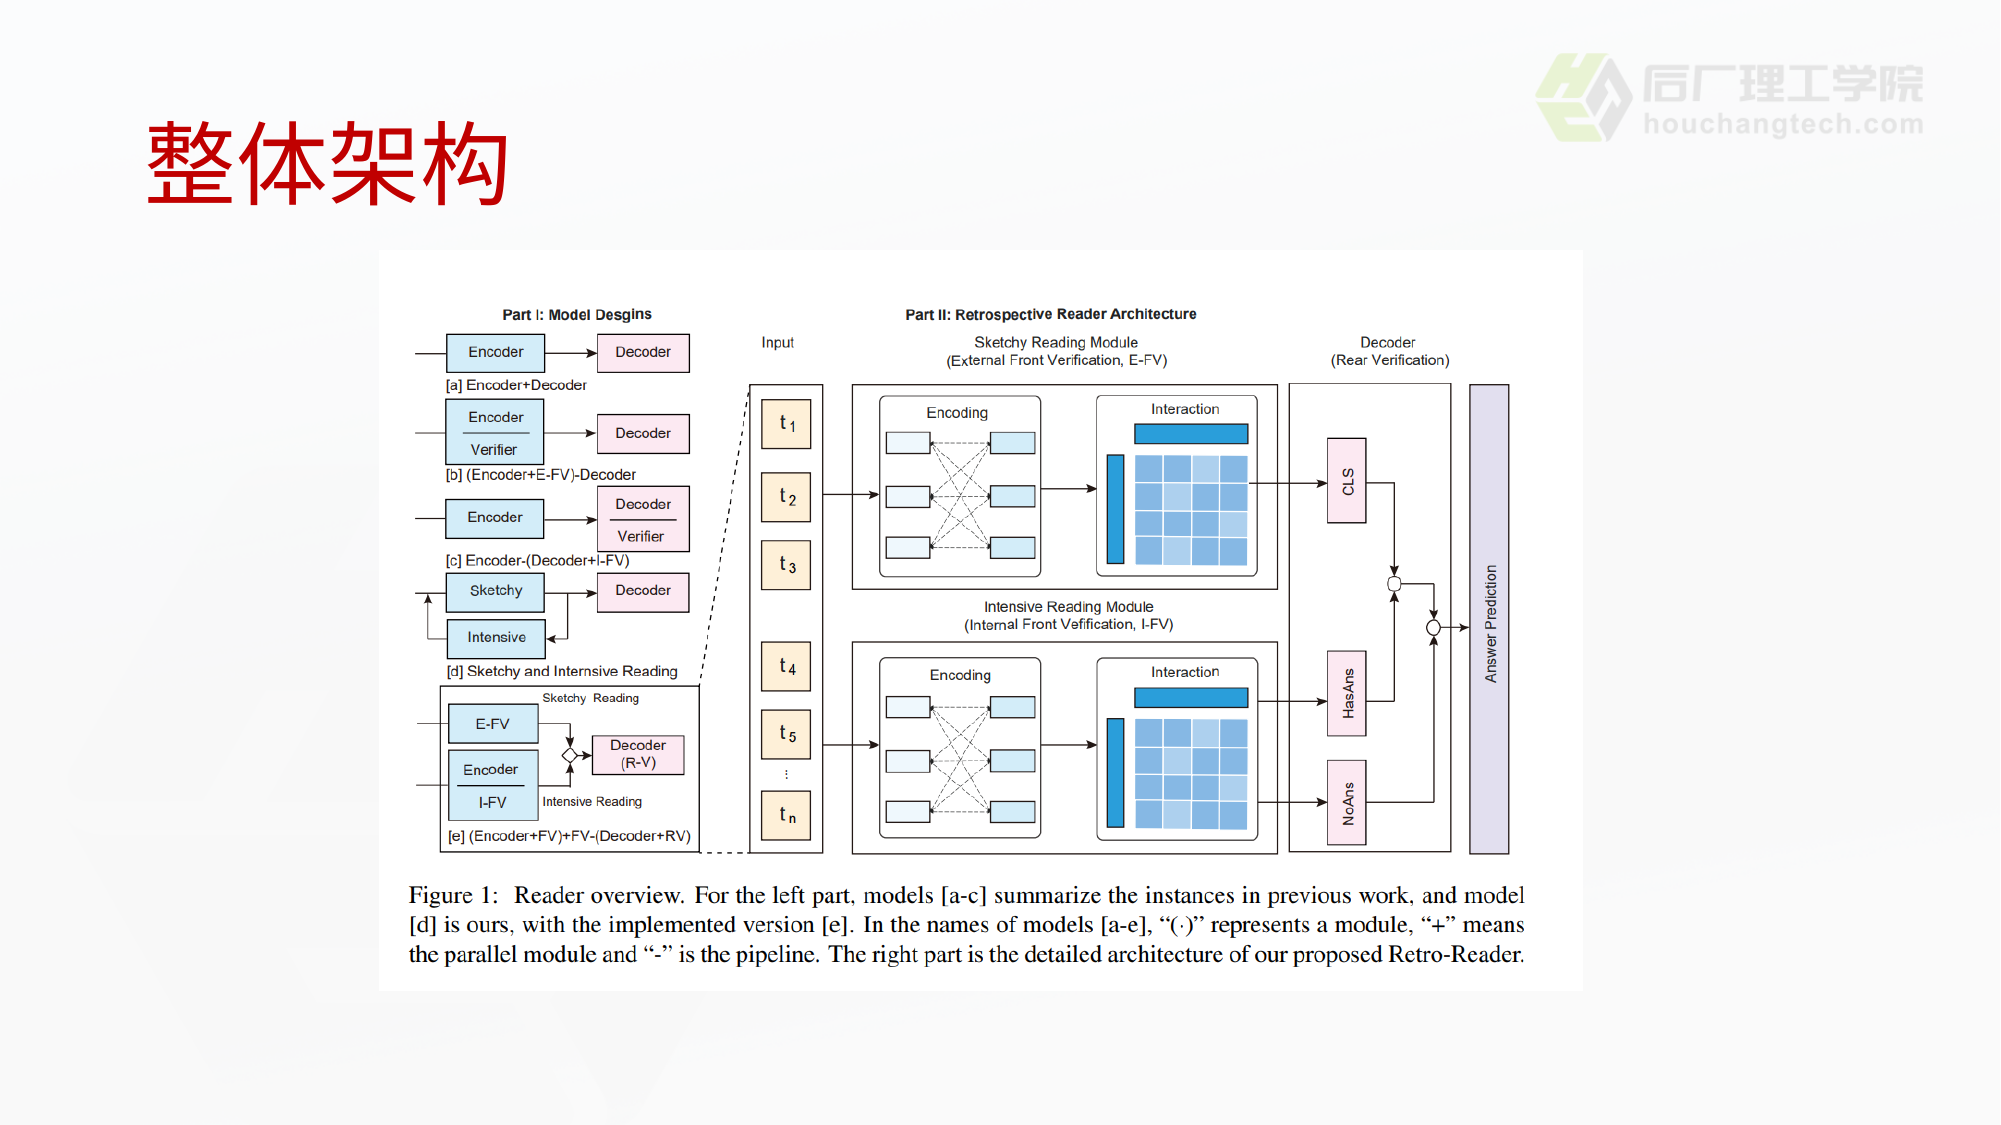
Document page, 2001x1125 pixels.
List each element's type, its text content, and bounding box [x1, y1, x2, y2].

title 整体架构 [136, 59, 1863, 278]
picture [379, 250, 1583, 991]
